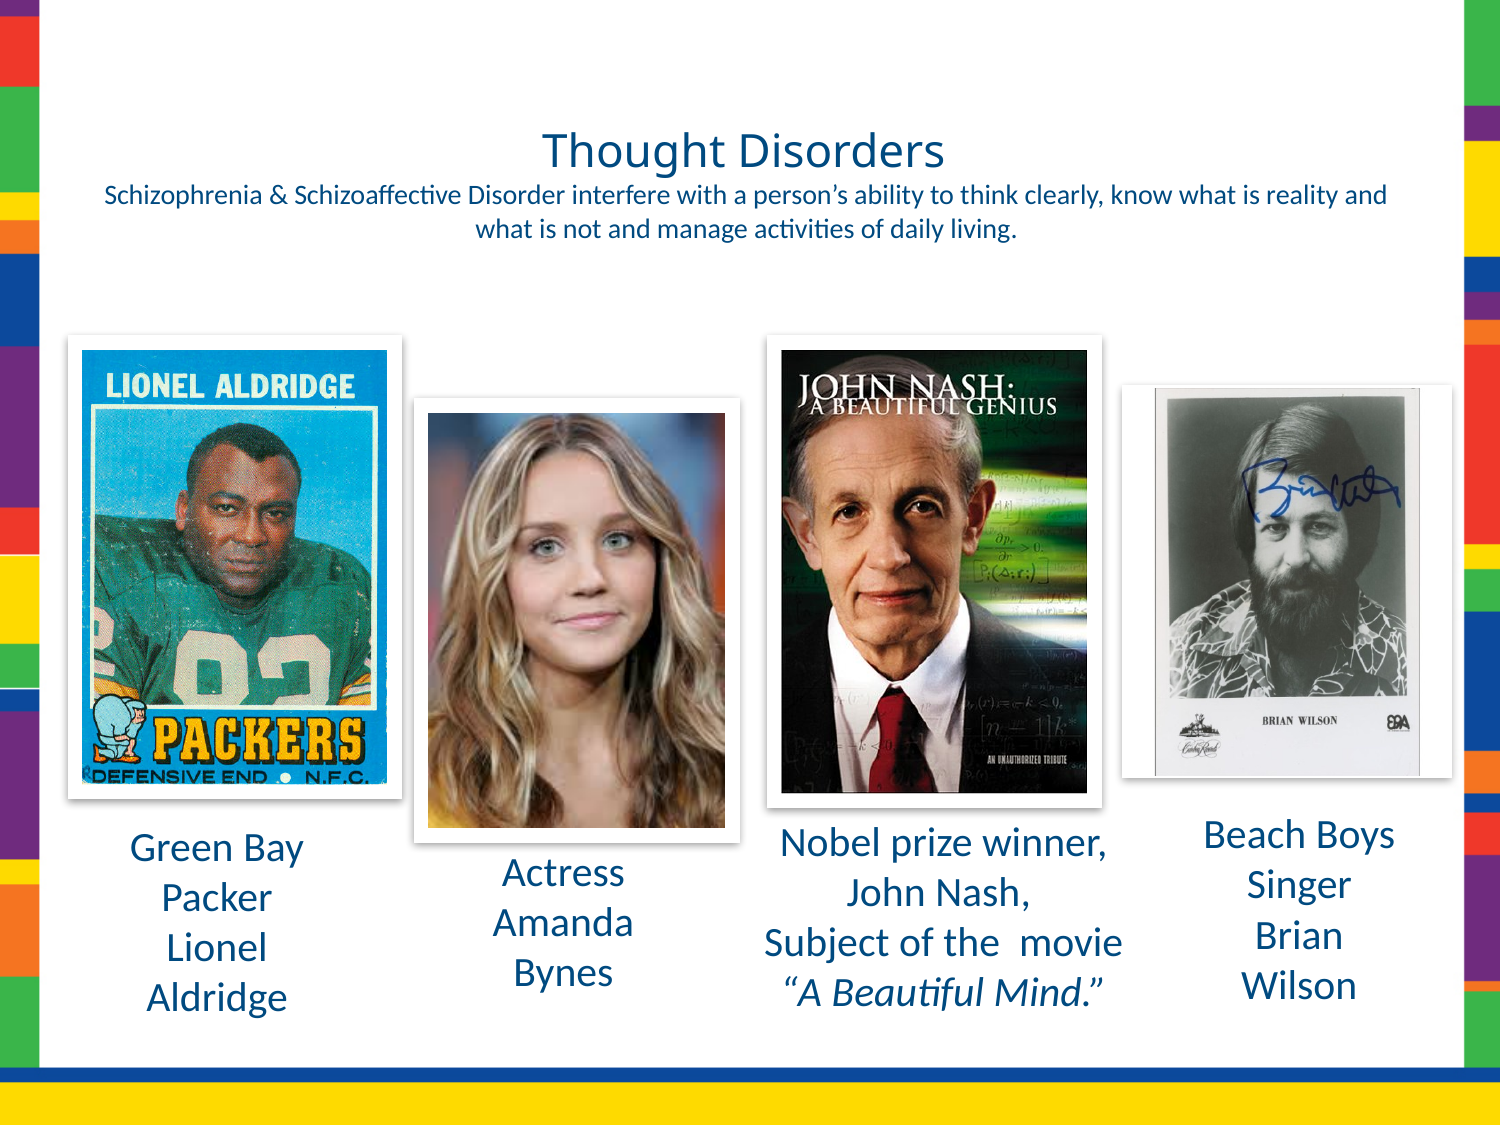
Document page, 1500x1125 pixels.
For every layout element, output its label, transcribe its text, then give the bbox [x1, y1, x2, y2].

title Thought Disorders Schizophrenia & Schizoaffective Disorder interfere with a person’s ability to think clearly, know what is reality and what is not and manage activities of daily living. [75, 99, 1425, 300]
text_box Actress Amanda Bynes [477, 838, 649, 1003]
text_box Green Bay Packer Lionel Aldridge [115, 812, 320, 1028]
text_box Nobel prize winner, John Nash, Subject of the movie “A Beautiful Mind.” [699, 806, 1188, 1022]
picture [0, 0, 1500, 1125]
text_box Beach Boys Singer Brian Wilson [1188, 799, 1411, 1015]
